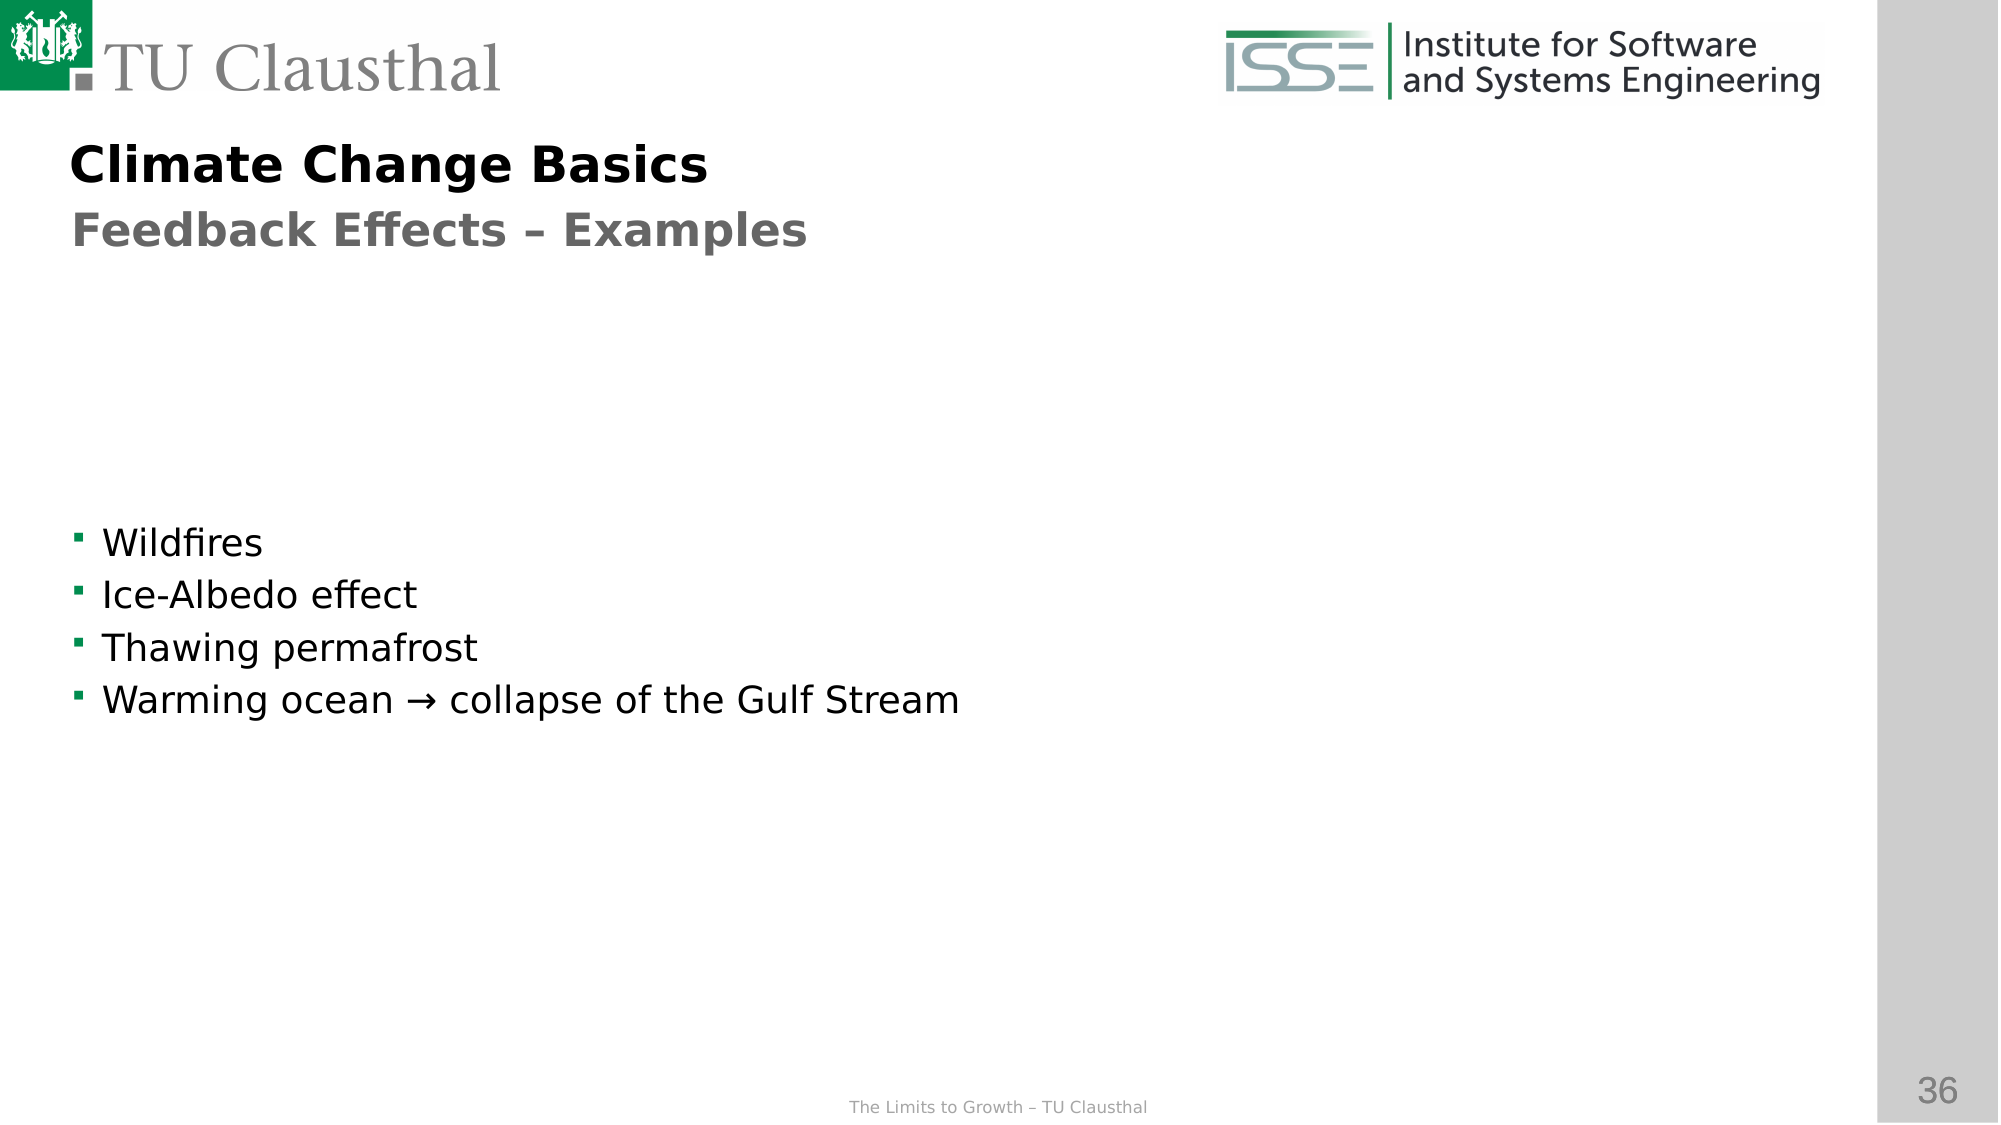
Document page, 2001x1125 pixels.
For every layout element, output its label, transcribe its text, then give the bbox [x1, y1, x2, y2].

picture [0, 0, 500, 91]
text_box Climate Change Basics [55, 125, 1817, 206]
picture [1218, 22, 1825, 106]
text_box Feedback Effects – Examples [70, 188, 1769, 269]
text_box Wildfires Ice-Albedo effect Thawing permafrost Warming ocean → collapse of the Gulf Stream [55, 208, 1817, 1033]
